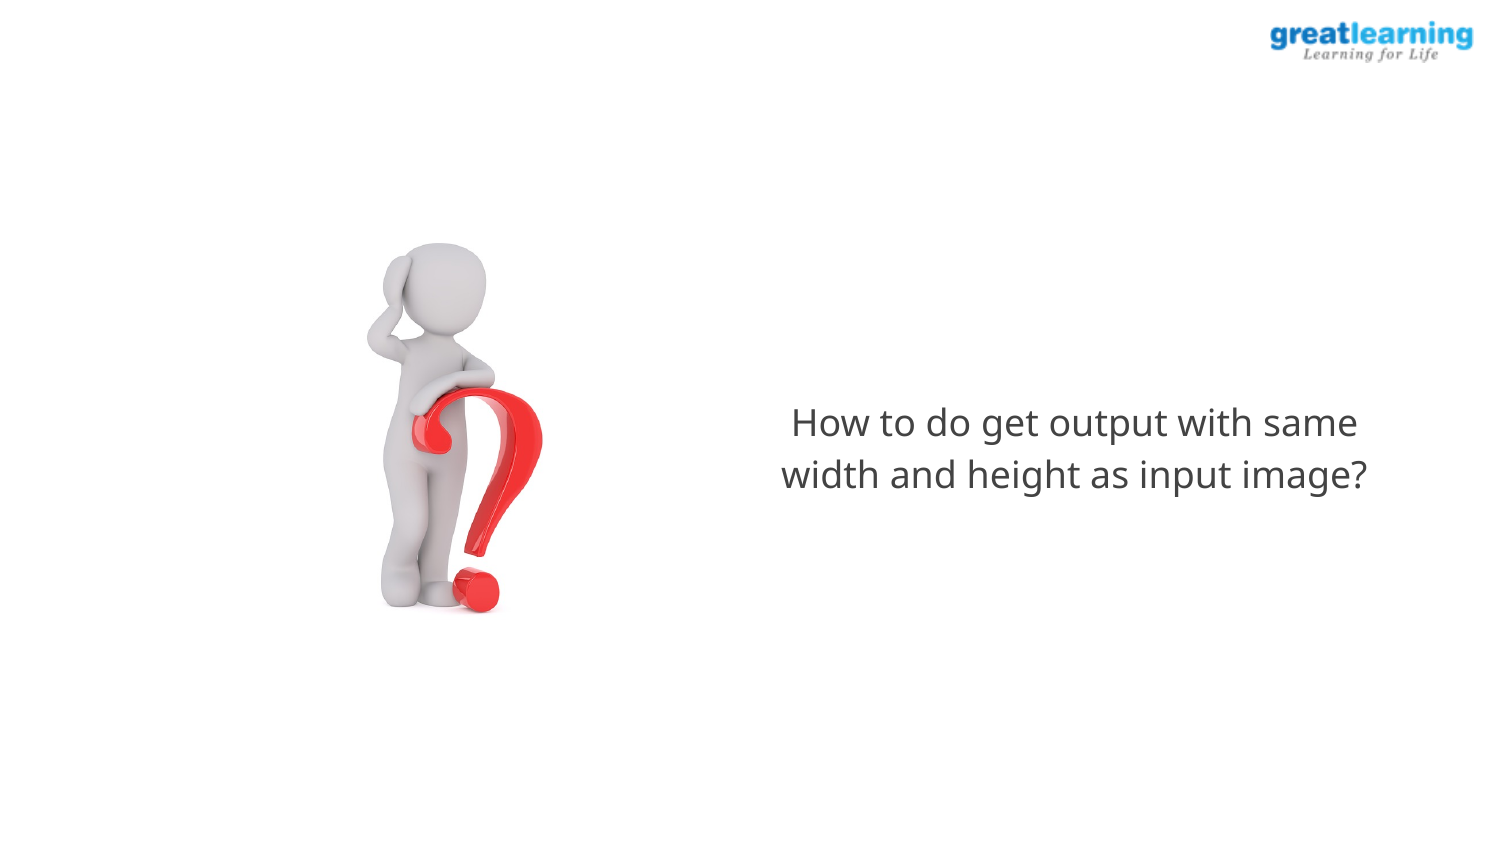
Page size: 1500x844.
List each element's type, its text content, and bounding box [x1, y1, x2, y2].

picture [1270, 20, 1474, 63]
text_box How to do get output with same width and height as input image? [731, 355, 1419, 533]
picture [239, 215, 653, 629]
